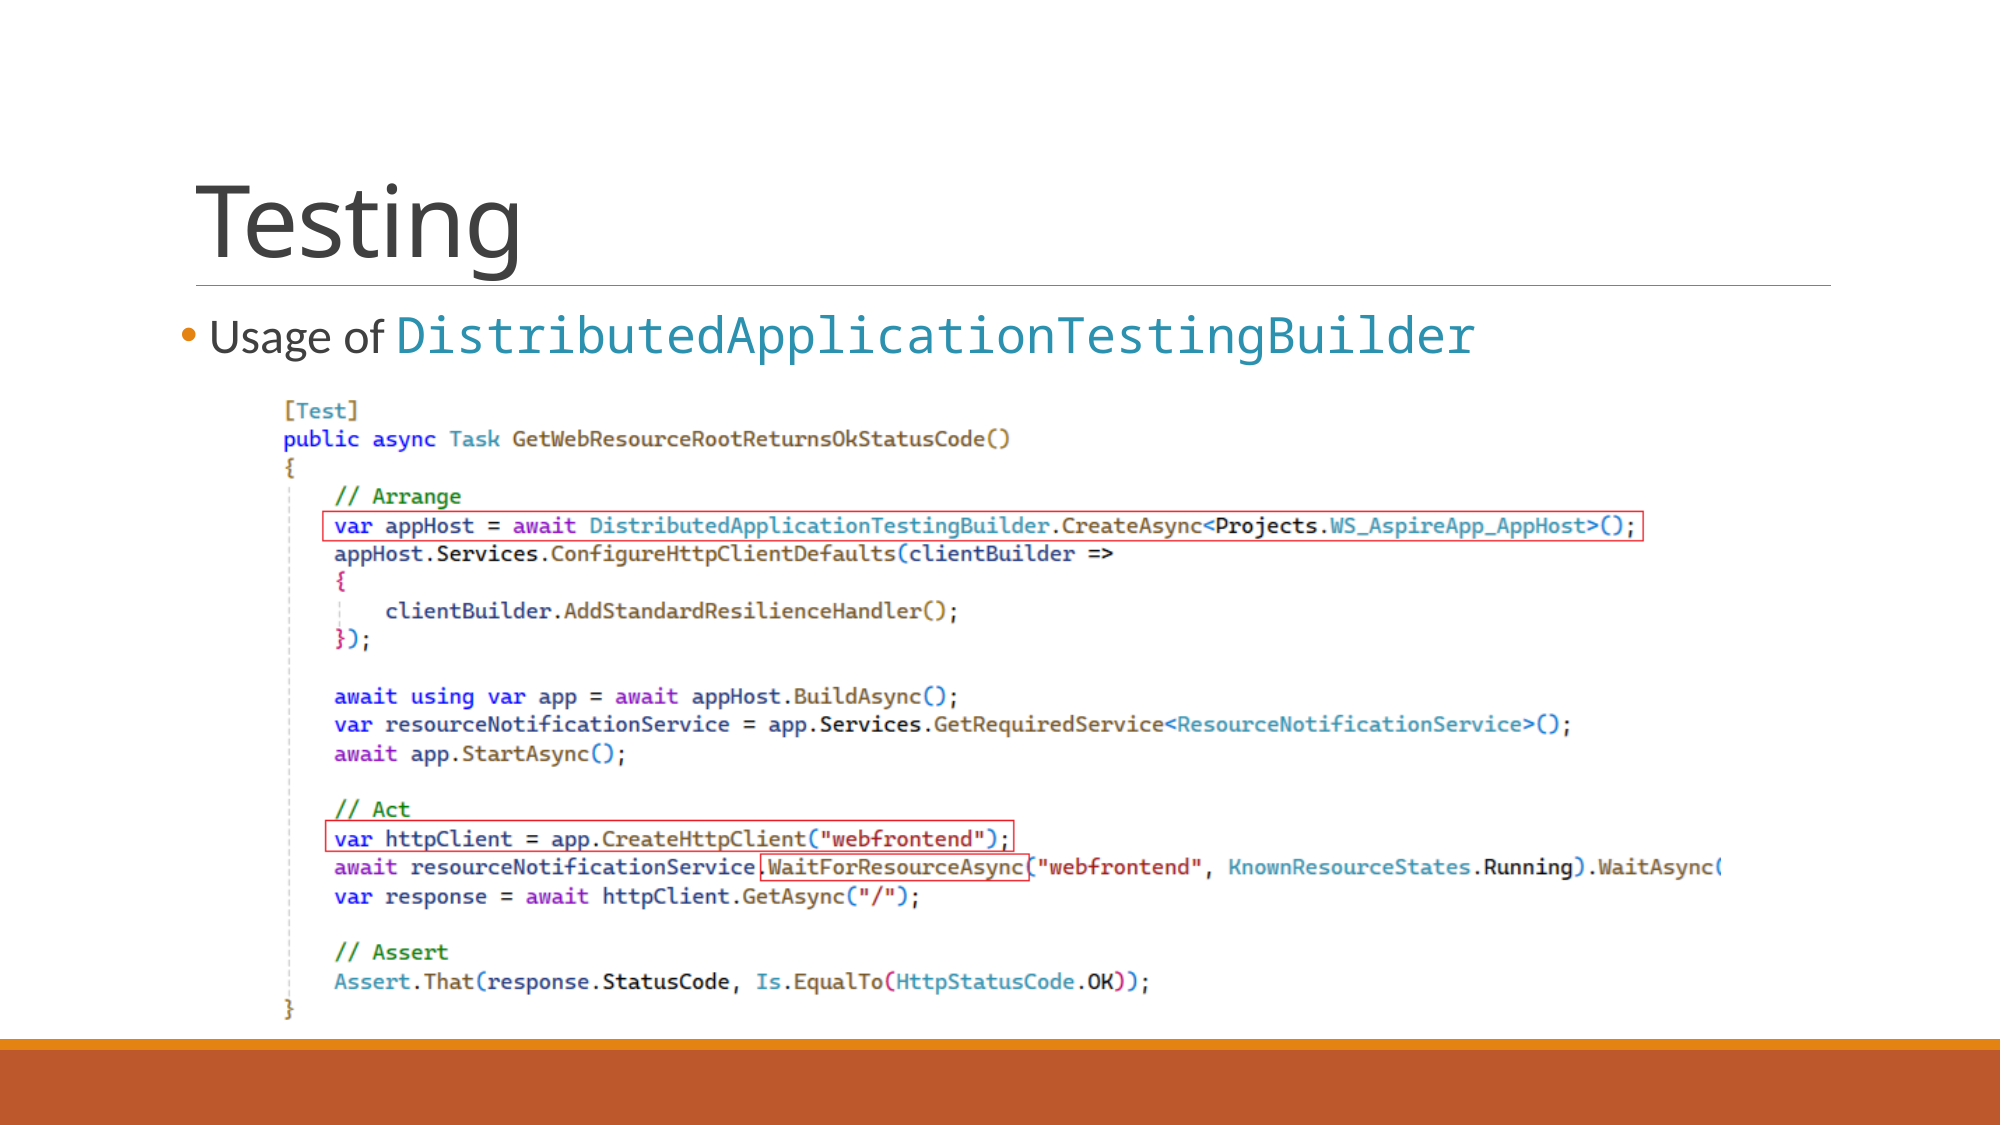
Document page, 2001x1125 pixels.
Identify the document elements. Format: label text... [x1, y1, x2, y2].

list Usage of DistributedApplicationTestingBuilder [180, 302, 1830, 963]
title Testing [180, 47, 1830, 285]
picture [279, 391, 1721, 1028]
